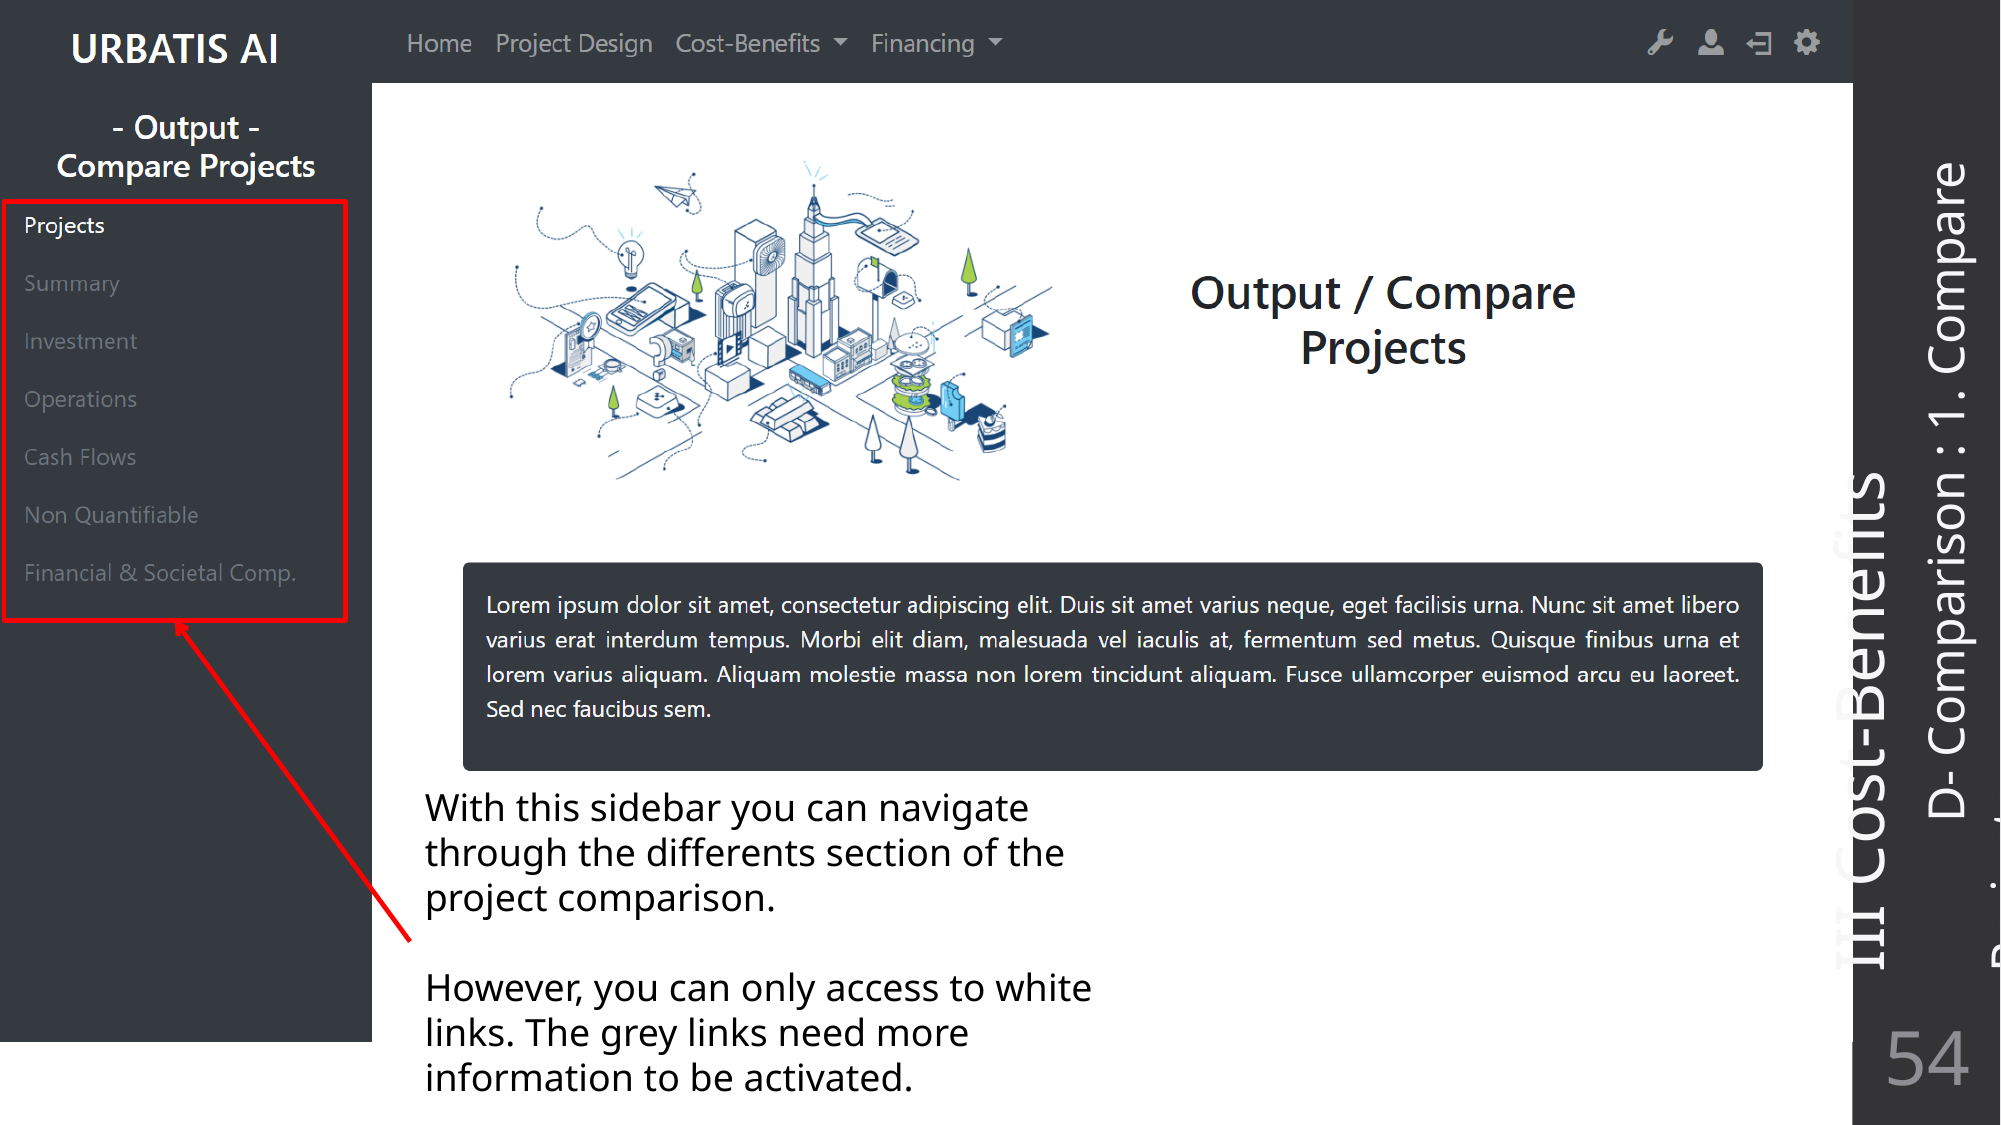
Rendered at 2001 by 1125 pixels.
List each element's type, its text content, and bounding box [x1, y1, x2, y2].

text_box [174, 620, 411, 944]
slide_number 54 [1852, 1012, 2000, 1110]
footer III Cost-Benefits D- Comparison : 1. Compare Projects [1897, 15, 1958, 988]
picture [0, 0, 1853, 1043]
text_box With this sidebar you can navigate through the differents section of the project comparison. However, you can only access to white links. The grey links need more information to be activated. [409, 1054, 1142, 1107]
